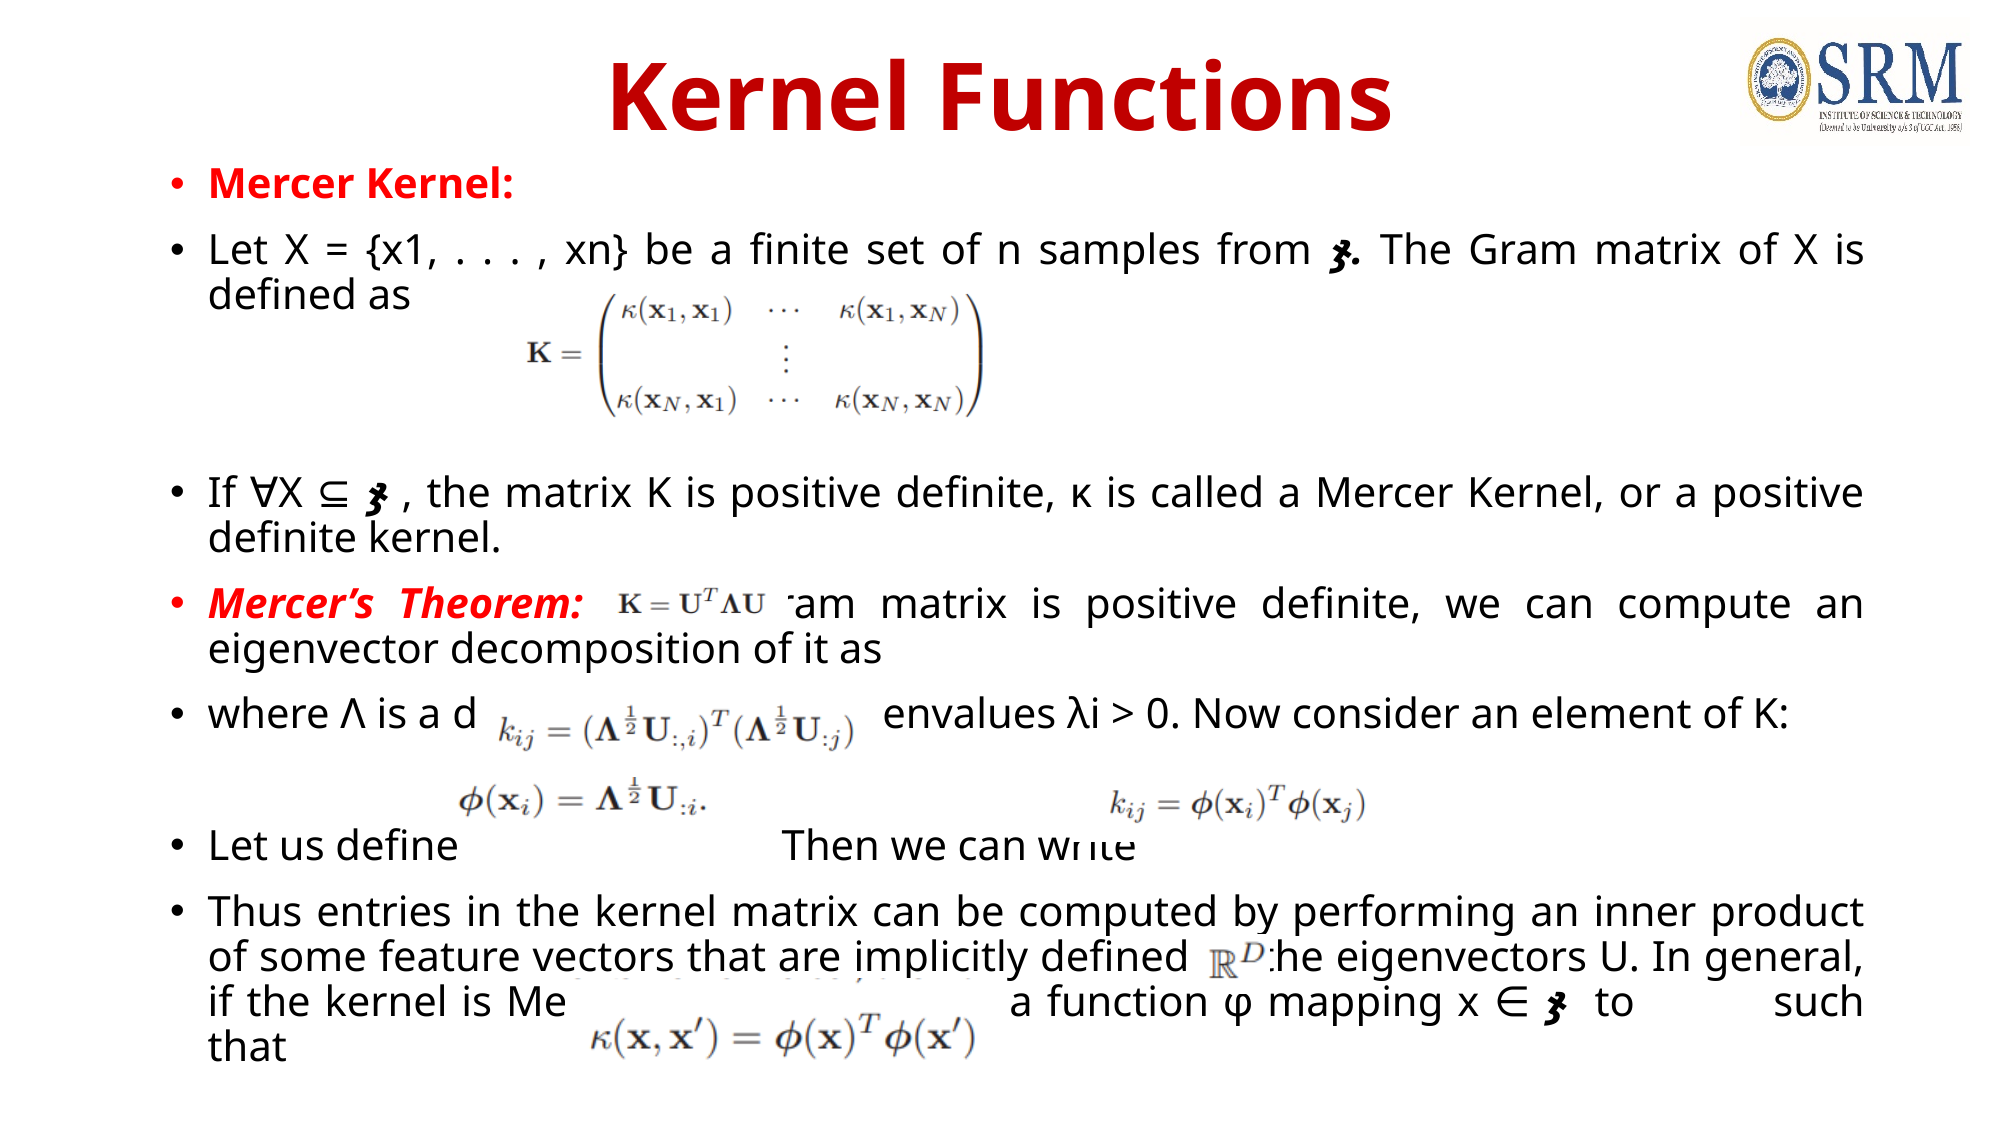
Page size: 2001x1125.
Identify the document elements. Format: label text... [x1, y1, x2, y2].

picture [454, 777, 715, 827]
picture [1072, 774, 1400, 842]
picture [505, 277, 995, 427]
picture [565, 978, 1000, 1074]
picture [1740, 17, 1970, 146]
picture [476, 688, 881, 771]
title Kernel Functions [137, 59, 1863, 140]
picture [598, 572, 788, 626]
list Mercer Kernel: Let X = {x1, . . . , xn} be a finite set of n samples from ჯ. The Gram matrix of X is defined as If ∀X ⊆ ჯ , the matrix K is positive definite, κ is called a Mercer Kernel, or a positive definite kernel. Mercer’s Theorem: If the Gram matrix is positive definite, we can compute an eigenvector decomposition of it as where Λ is a diagonal matrix of eigenvalues λi > 0. Now consider an element of K: Let us define Then we can write Thus entries in the kernel matrix can be computed by performing an inner product of some feature vectors that are implicitly defined by the eigenvectors U. In general, if the kernel is Mercer, then there exists a function φ mapping x ∈ ჯ to such that [155, 155, 1881, 970]
picture [1202, 934, 1270, 994]
